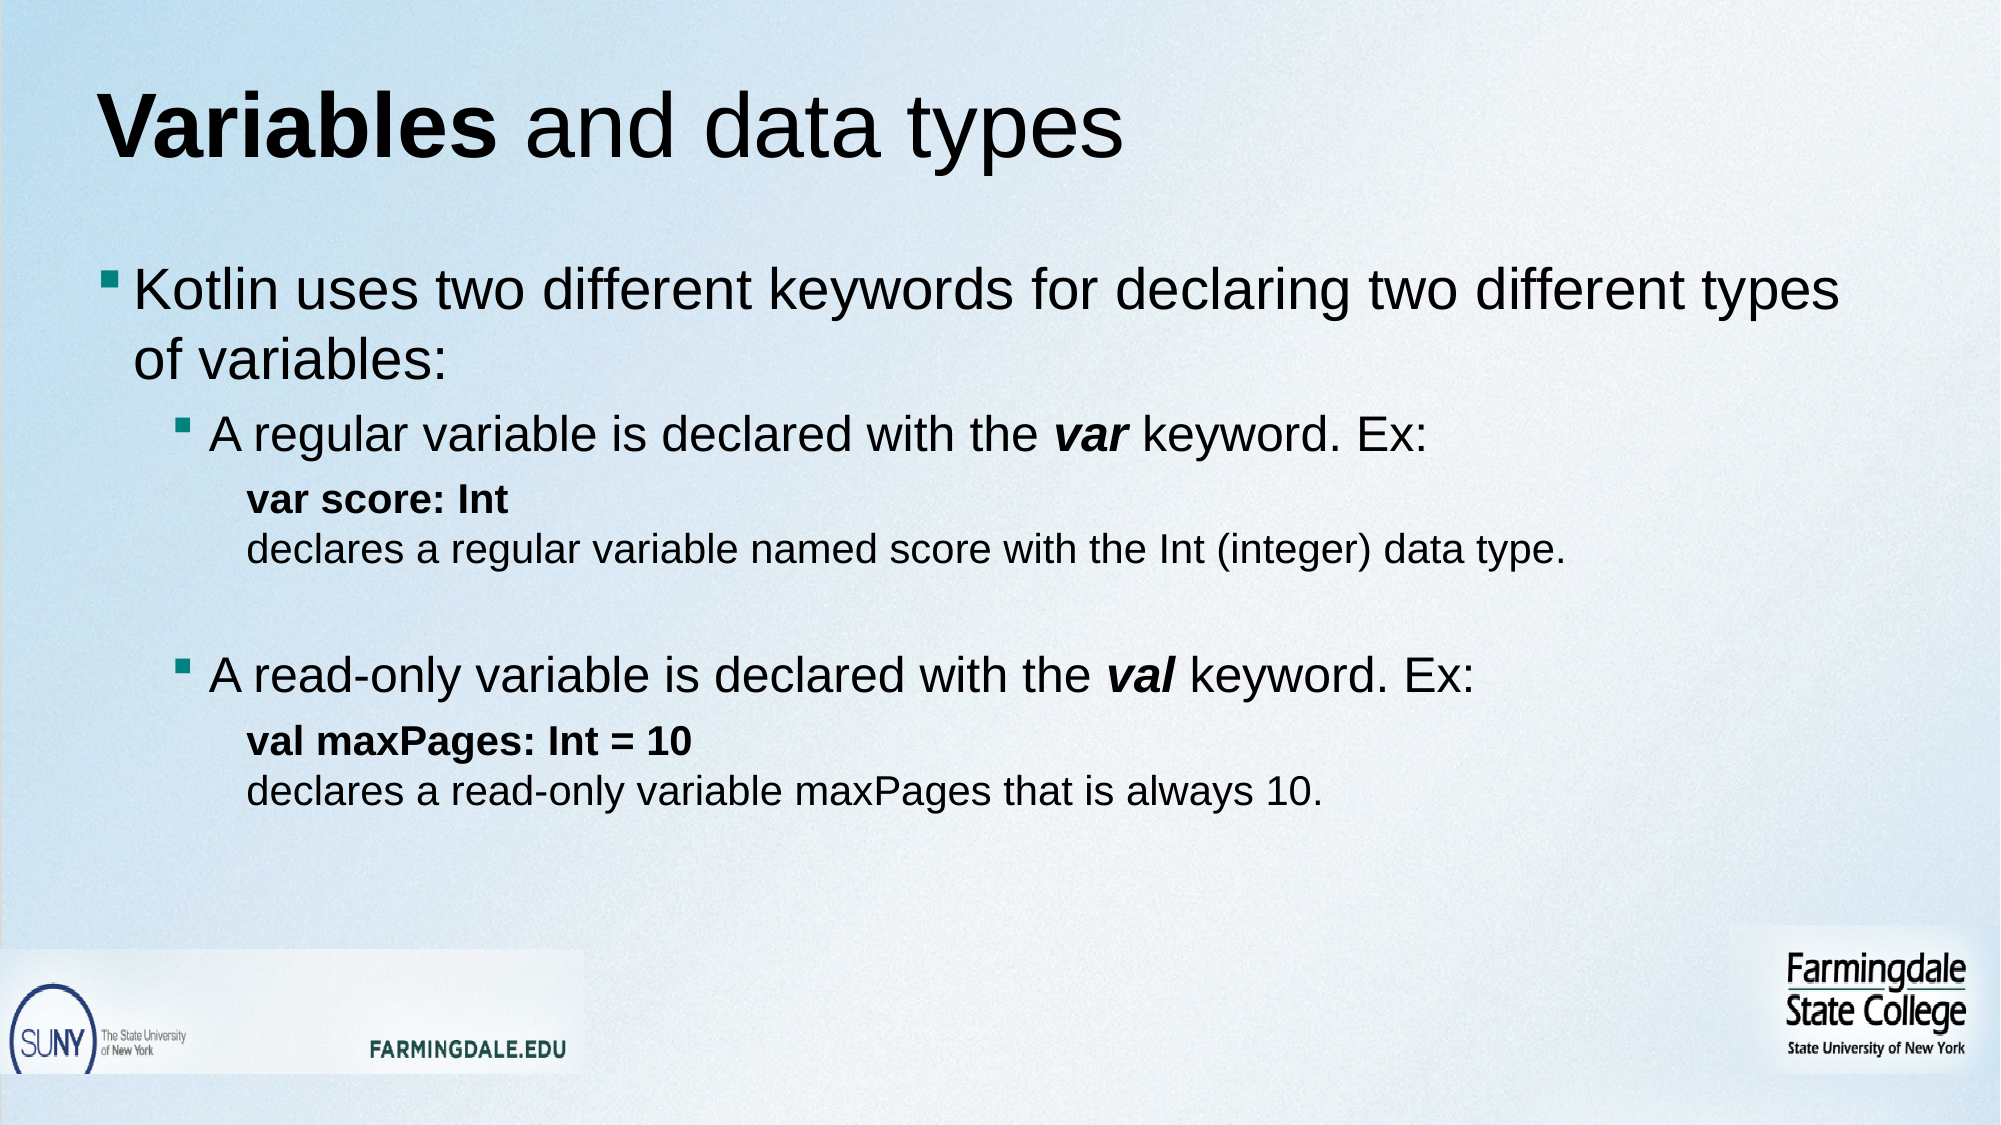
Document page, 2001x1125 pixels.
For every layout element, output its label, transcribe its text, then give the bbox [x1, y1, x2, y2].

list Kotlin uses two different keywords for declaring two different types of variables: A regular variable is declared with the var keyword. Ex: var score: Int declares a regular variable named score with the Int (integer) data type. A read-only variable is declared with the val keyword. Ex: val maxPages: Int = 10 declares a read-only variable maxPages that is always 10. [81, 243, 1918, 881]
picture [0, 0, 2001, 1125]
title Variables and data types [81, 19, 1918, 237]
